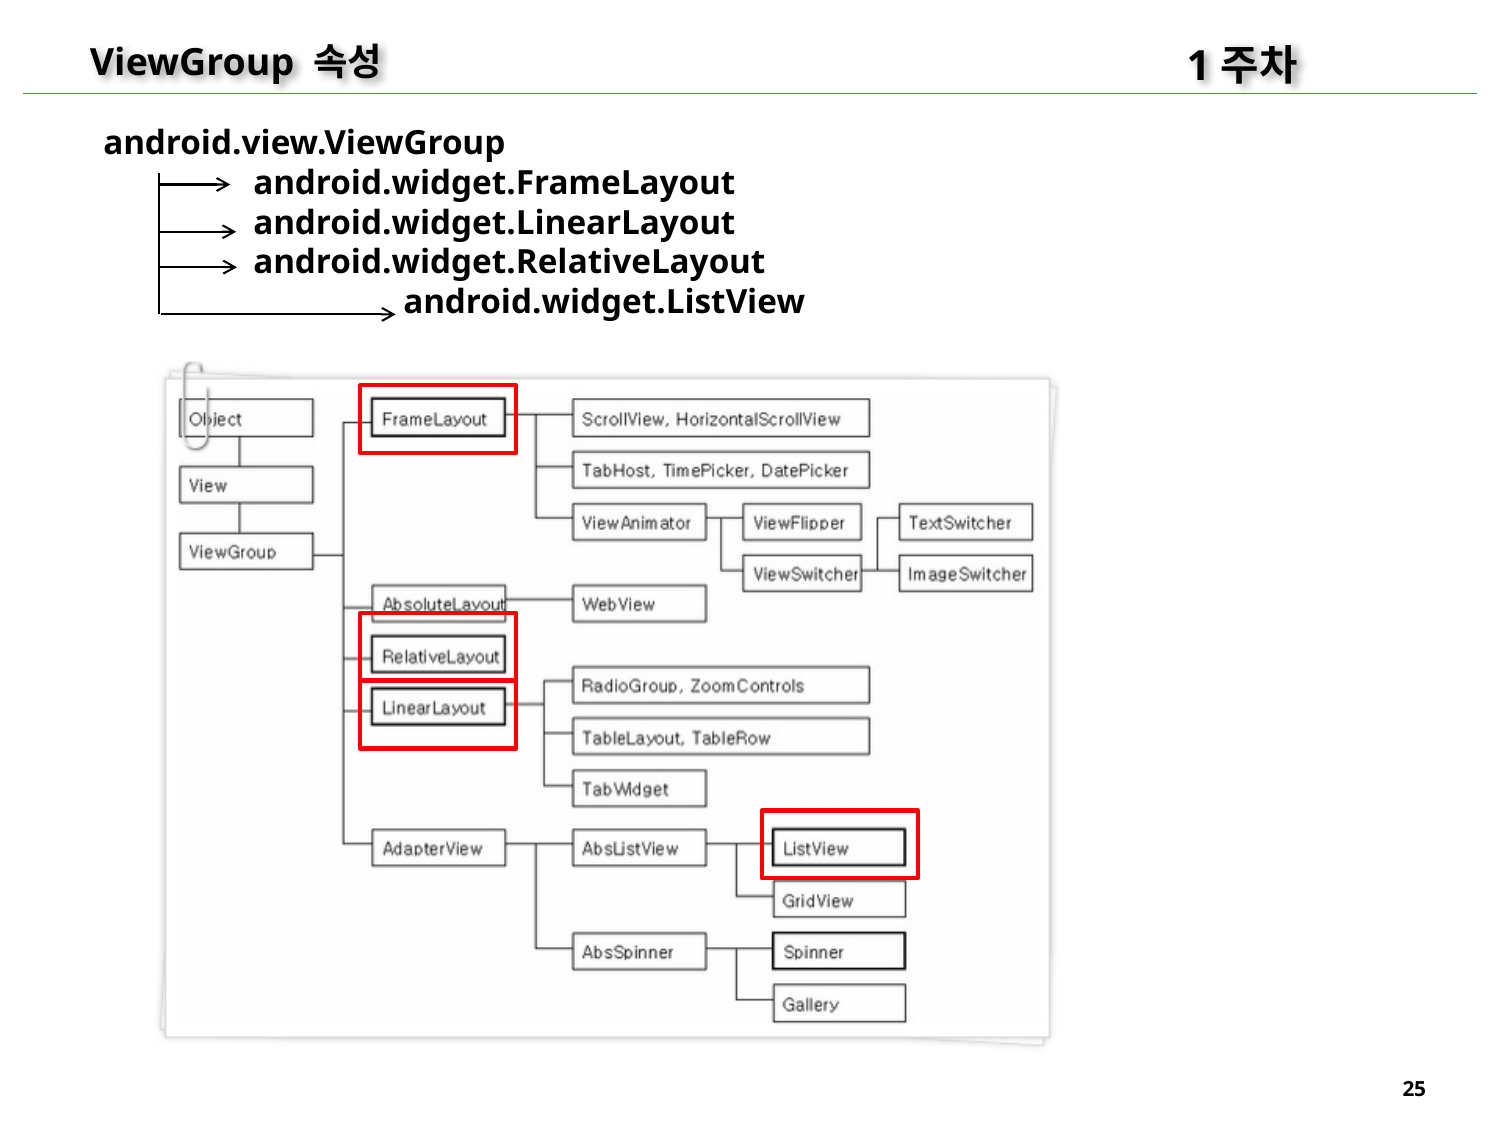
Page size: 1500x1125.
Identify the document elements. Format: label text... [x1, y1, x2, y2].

text_box android.view.ViewGroup android.widget.FrameLayout android.widget.LinearLayout android.widget.RelativeLayout android.widget.ListView [88, 113, 1447, 315]
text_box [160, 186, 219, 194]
picture [154, 361, 1060, 1055]
text_box ViewGroup 속성 [75, 30, 398, 91]
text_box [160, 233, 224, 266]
text_box 1주차 [1171, 30, 1313, 96]
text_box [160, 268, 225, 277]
